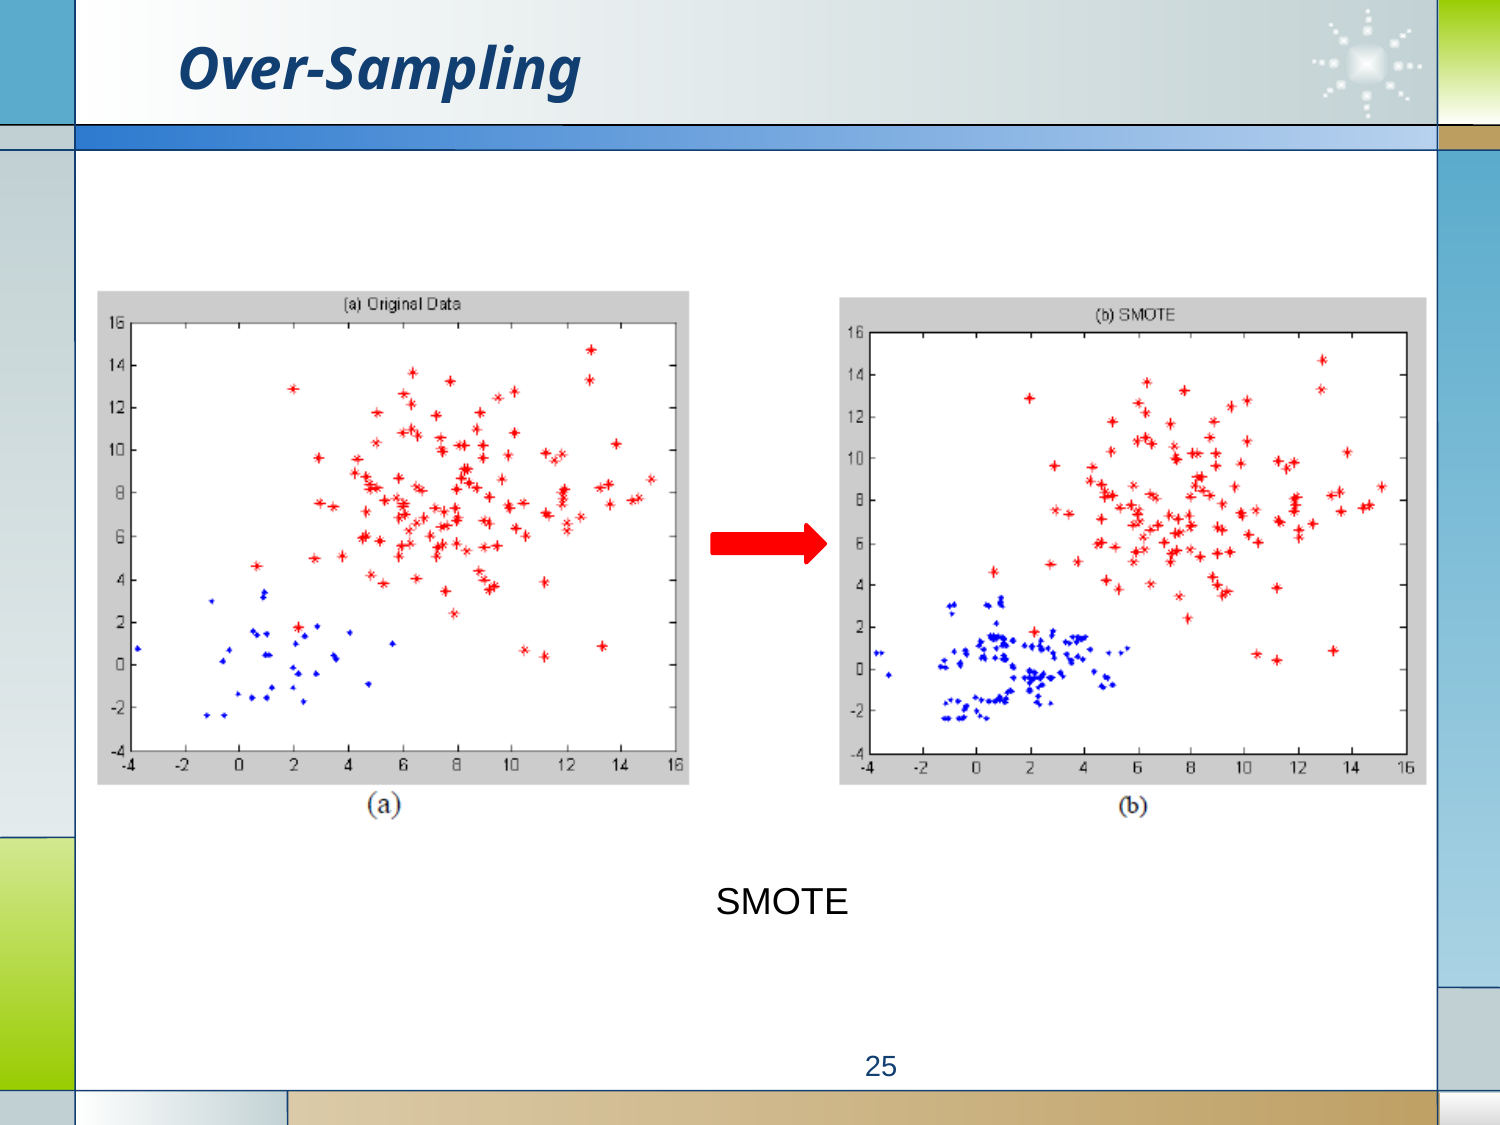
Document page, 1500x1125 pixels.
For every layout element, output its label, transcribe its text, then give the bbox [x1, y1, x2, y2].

slide_number 25 [562, 1039, 913, 1081]
title Over-Sampling [162, 19, 1263, 113]
picture [82, 249, 1433, 829]
text_box SMOTE [700, 869, 865, 930]
